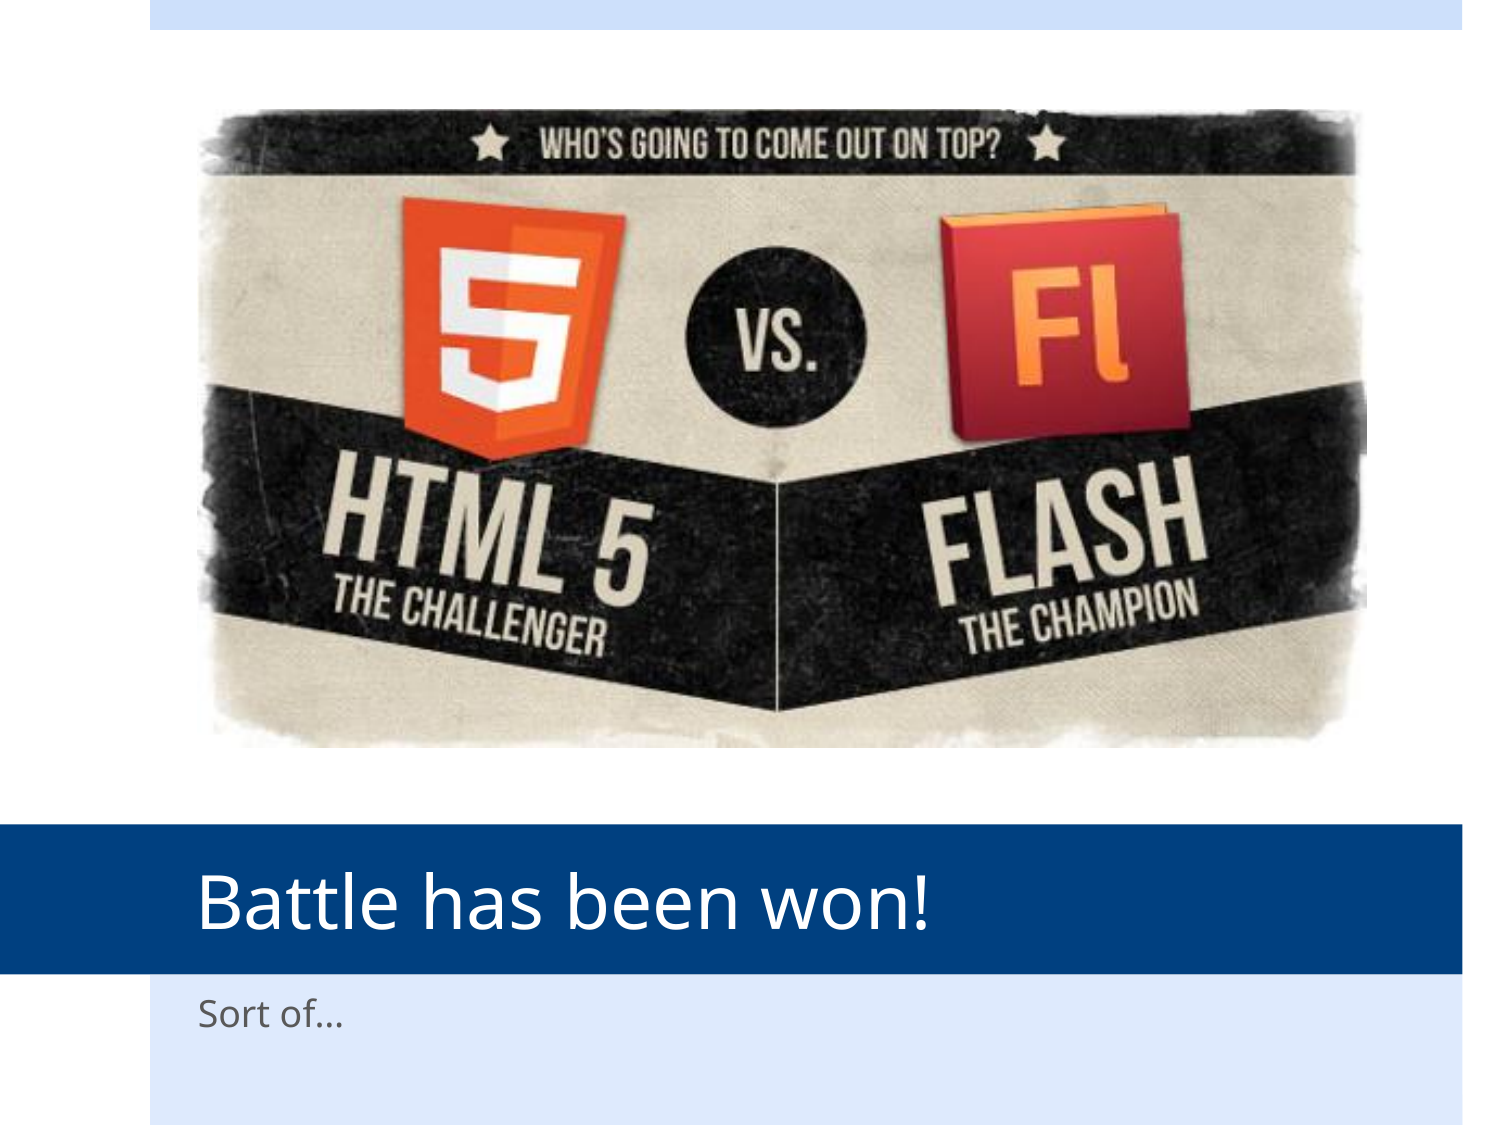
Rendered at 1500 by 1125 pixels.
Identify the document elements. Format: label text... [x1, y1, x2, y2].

picture [126, 109, 1438, 748]
title Battle has been won! [0, 824, 1463, 975]
subtitle Sort of… [150, 975, 1463, 1125]
